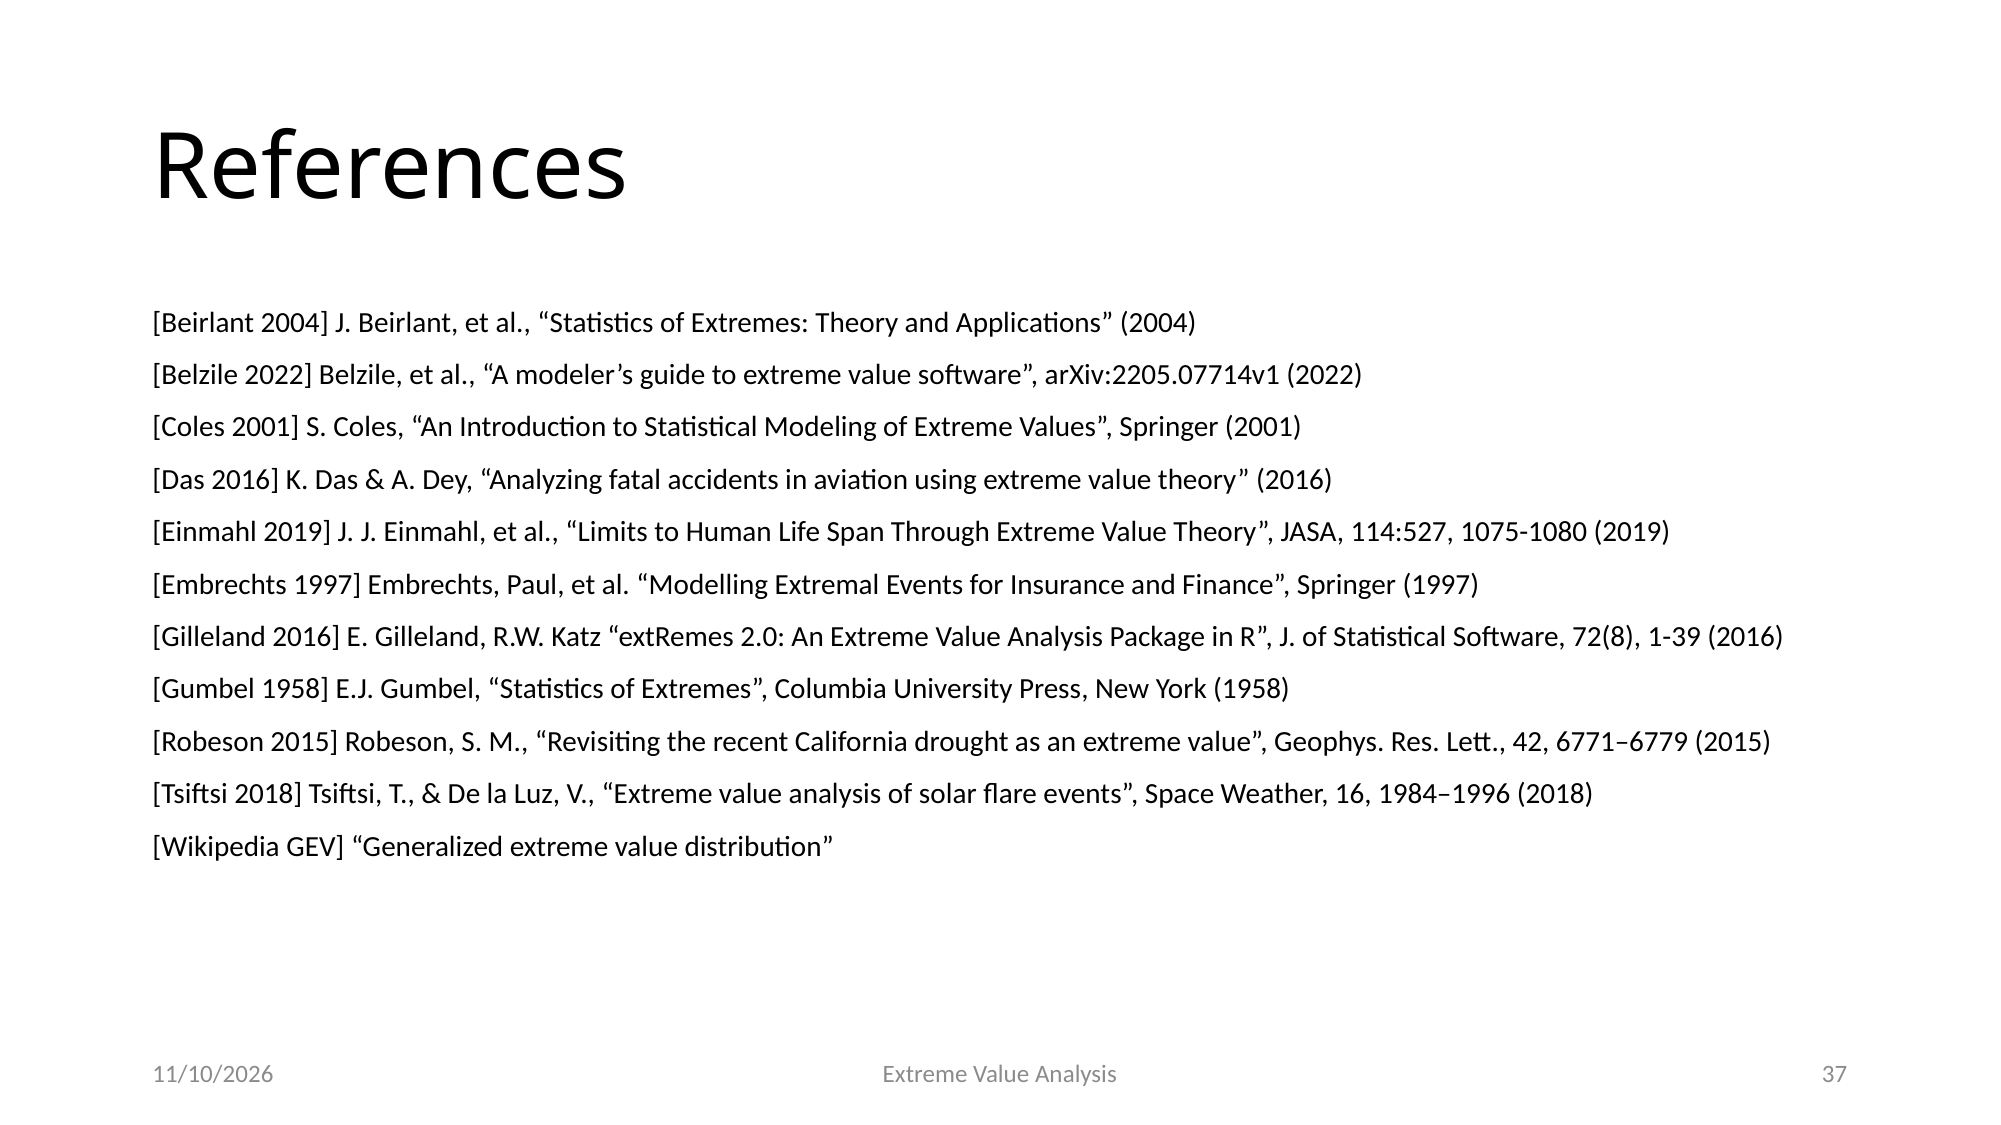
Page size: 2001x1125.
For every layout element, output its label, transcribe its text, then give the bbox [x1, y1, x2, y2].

slide_number 37 [1412, 1042, 1863, 1103]
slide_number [137, 1042, 588, 1103]
footer Extreme Value Analysis [662, 1042, 1338, 1103]
title References [137, 59, 1863, 278]
list [Beirlant 2004] J. Beirlant, et al., “Statistics of Extremes: Theory and Applications” (2004) [Belzile 2022] Belzile, et al., “A modeler’s guide to extreme value software”, arXiv:2205.07714v1 (2022) [Coles 2001] S. Coles, “An Introduction to Statistical Modeling of Extreme Values”, Springer (2001) [Das 2016] K. Das & A. Dey, “Analyzing fatal accidents in aviation using extreme value theory” (2016) [Einmahl 2019] J. J. Einmahl, et al., “Limits to Human Life Span Through Extreme Value Theory”, JASA, 114:527, 1075-1080 (2019) [Embrechts 1997] Embrechts, Paul, et al. “Modelling Extremal Events for Insurance and Finance”, Springer (1997) [Gilleland 2016] E. Gilleland, R.W. Katz “extRemes 2.0: An Extreme Value Analysis Package in R”, J. of Statistical Software, 72(8), 1-39 (2016) [Gumbel 1958] E.J. Gumbel, “Statistics of Extremes”, Columbia University Press, New York (1958) [Robeson 2015] Robeson, S. M., “Revisiting the recent California drought as an extreme value”, Geophys. Res. Lett., 42, 6771–6779 (2015) [Tsiftsi 2018] Tsiftsi, T., & De la Luz, V., “Extreme value analysis of solar flare events”, Space Weather, 16, 1984–1996 (2018) [Wikipedia GEV] “Generalized extreme value distribution” [137, 299, 1863, 1014]
